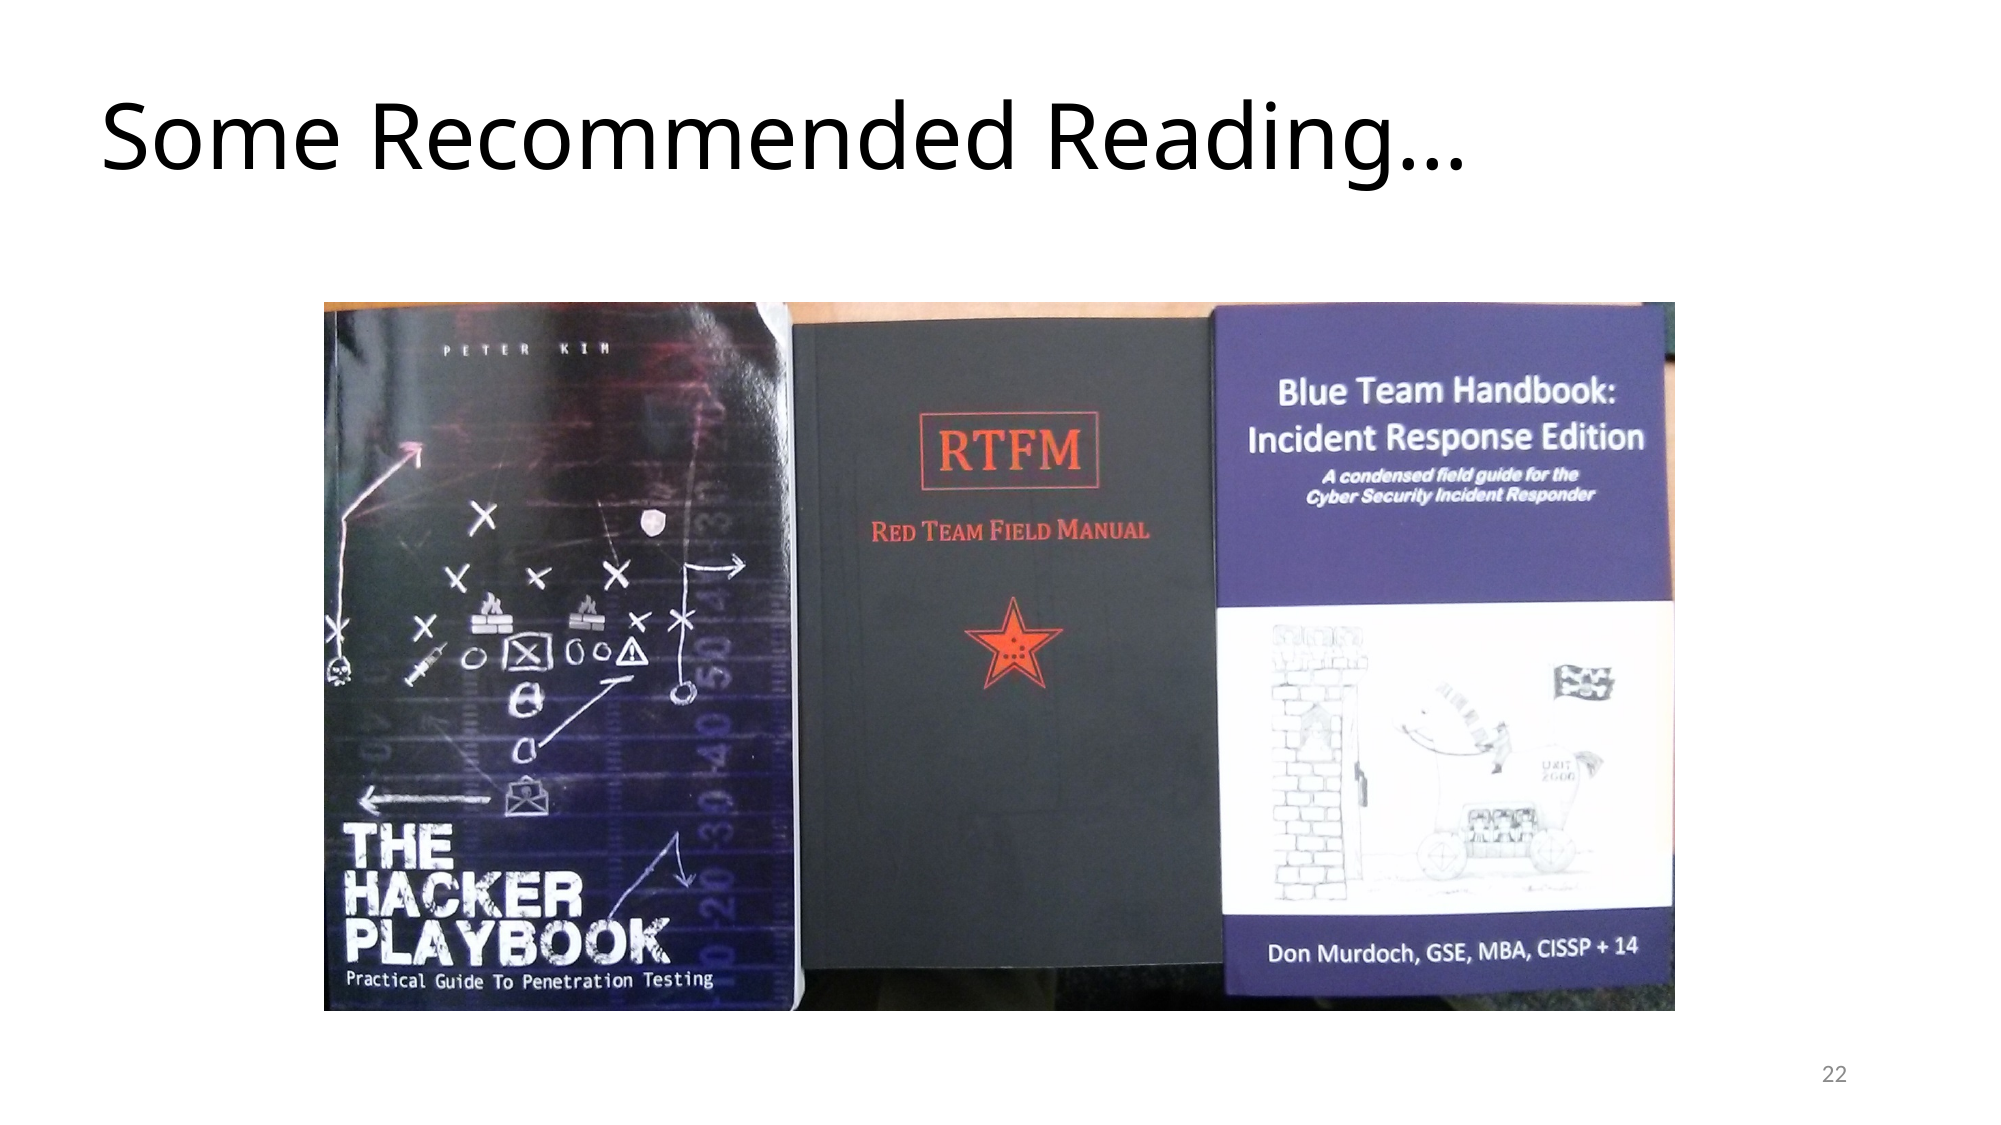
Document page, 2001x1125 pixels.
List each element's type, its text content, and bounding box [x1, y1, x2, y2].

title Some Recommended Reading… [85, 30, 1811, 249]
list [324, 302, 1675, 1011]
slide_number 22 [1412, 1042, 1863, 1103]
